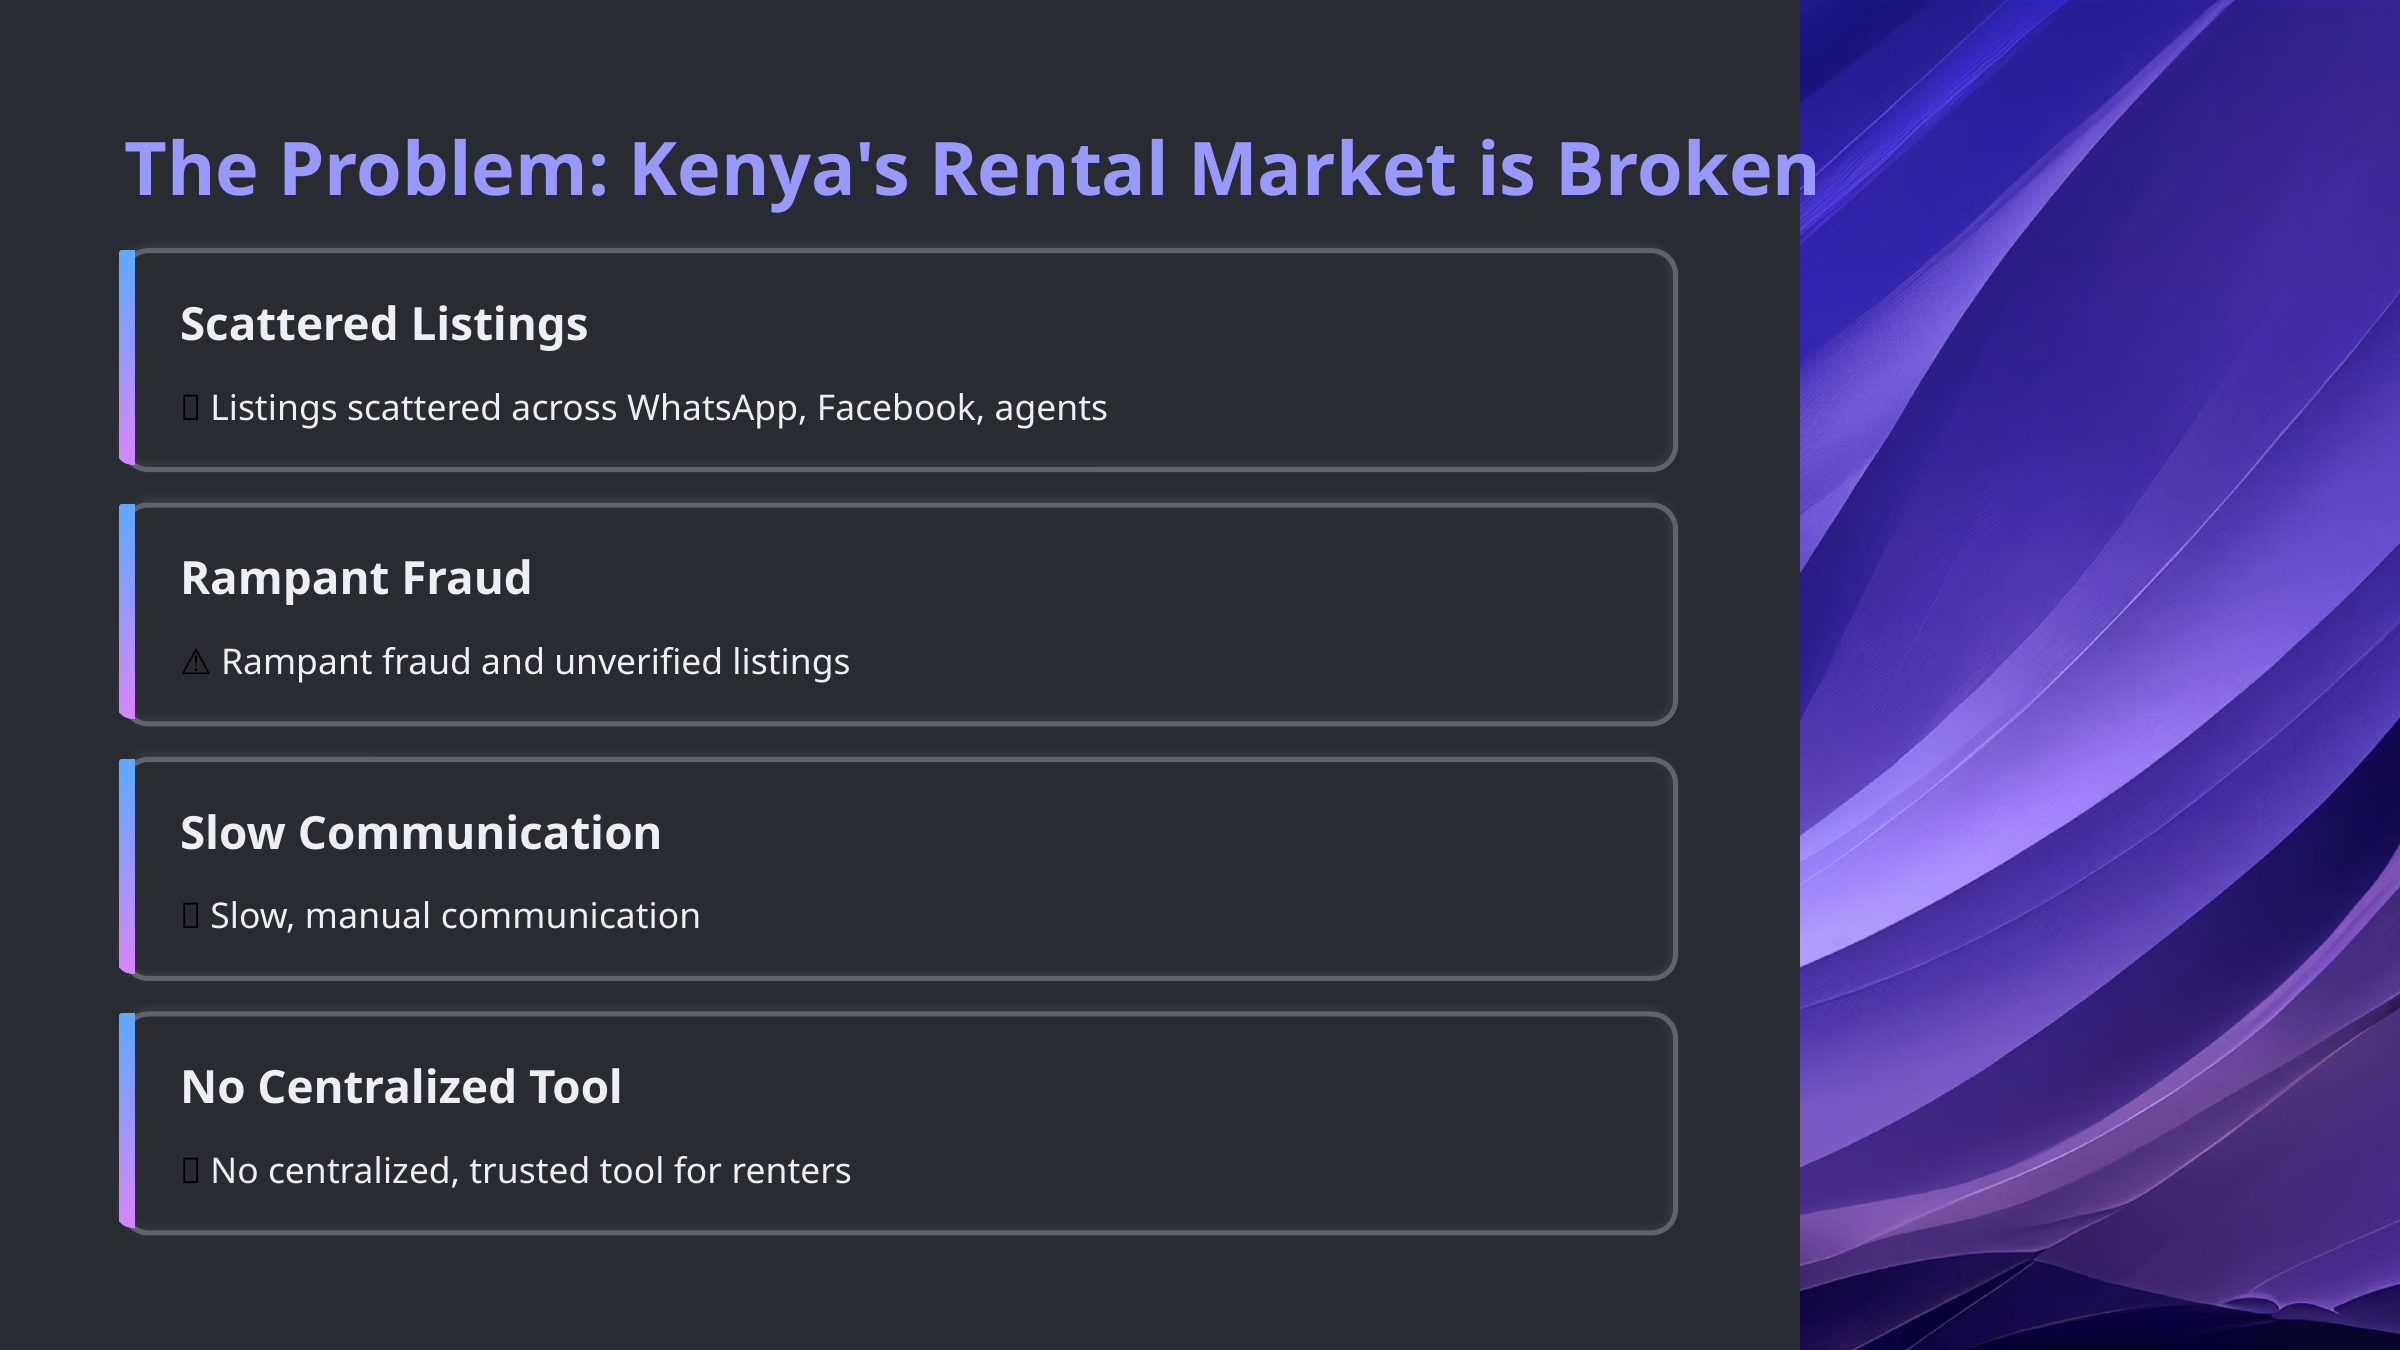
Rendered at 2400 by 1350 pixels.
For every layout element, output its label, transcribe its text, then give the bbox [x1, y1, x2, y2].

text_box Slow Communication [179, 799, 648, 859]
text_box No Centralized Tool [179, 1054, 648, 1113]
text_box [140, 505, 1676, 724]
text_box 🤯 No centralized, trusted tool for renters [179, 1134, 1636, 1193]
text_box The Problem: Kenya's Rental Market is Broken [124, 117, 1621, 211]
text_box [140, 759, 1676, 979]
text_box [140, 1013, 1676, 1233]
text_box [140, 250, 1676, 470]
text_box ⚠️ Rampant fraud and unverified listings [179, 625, 1636, 684]
picture [1799, 0, 2400, 1350]
text_box ❌ Listings scattered across WhatsApp, Facebook, agents [179, 370, 1636, 429]
text_box Scattered Listings [179, 291, 648, 350]
text_box 🐌 Slow, manual communication [179, 879, 1636, 938]
picture [119, 1013, 140, 1233]
text_box Rampant Fraud [179, 545, 648, 604]
picture [119, 250, 140, 470]
picture [119, 504, 140, 724]
picture [119, 759, 140, 979]
